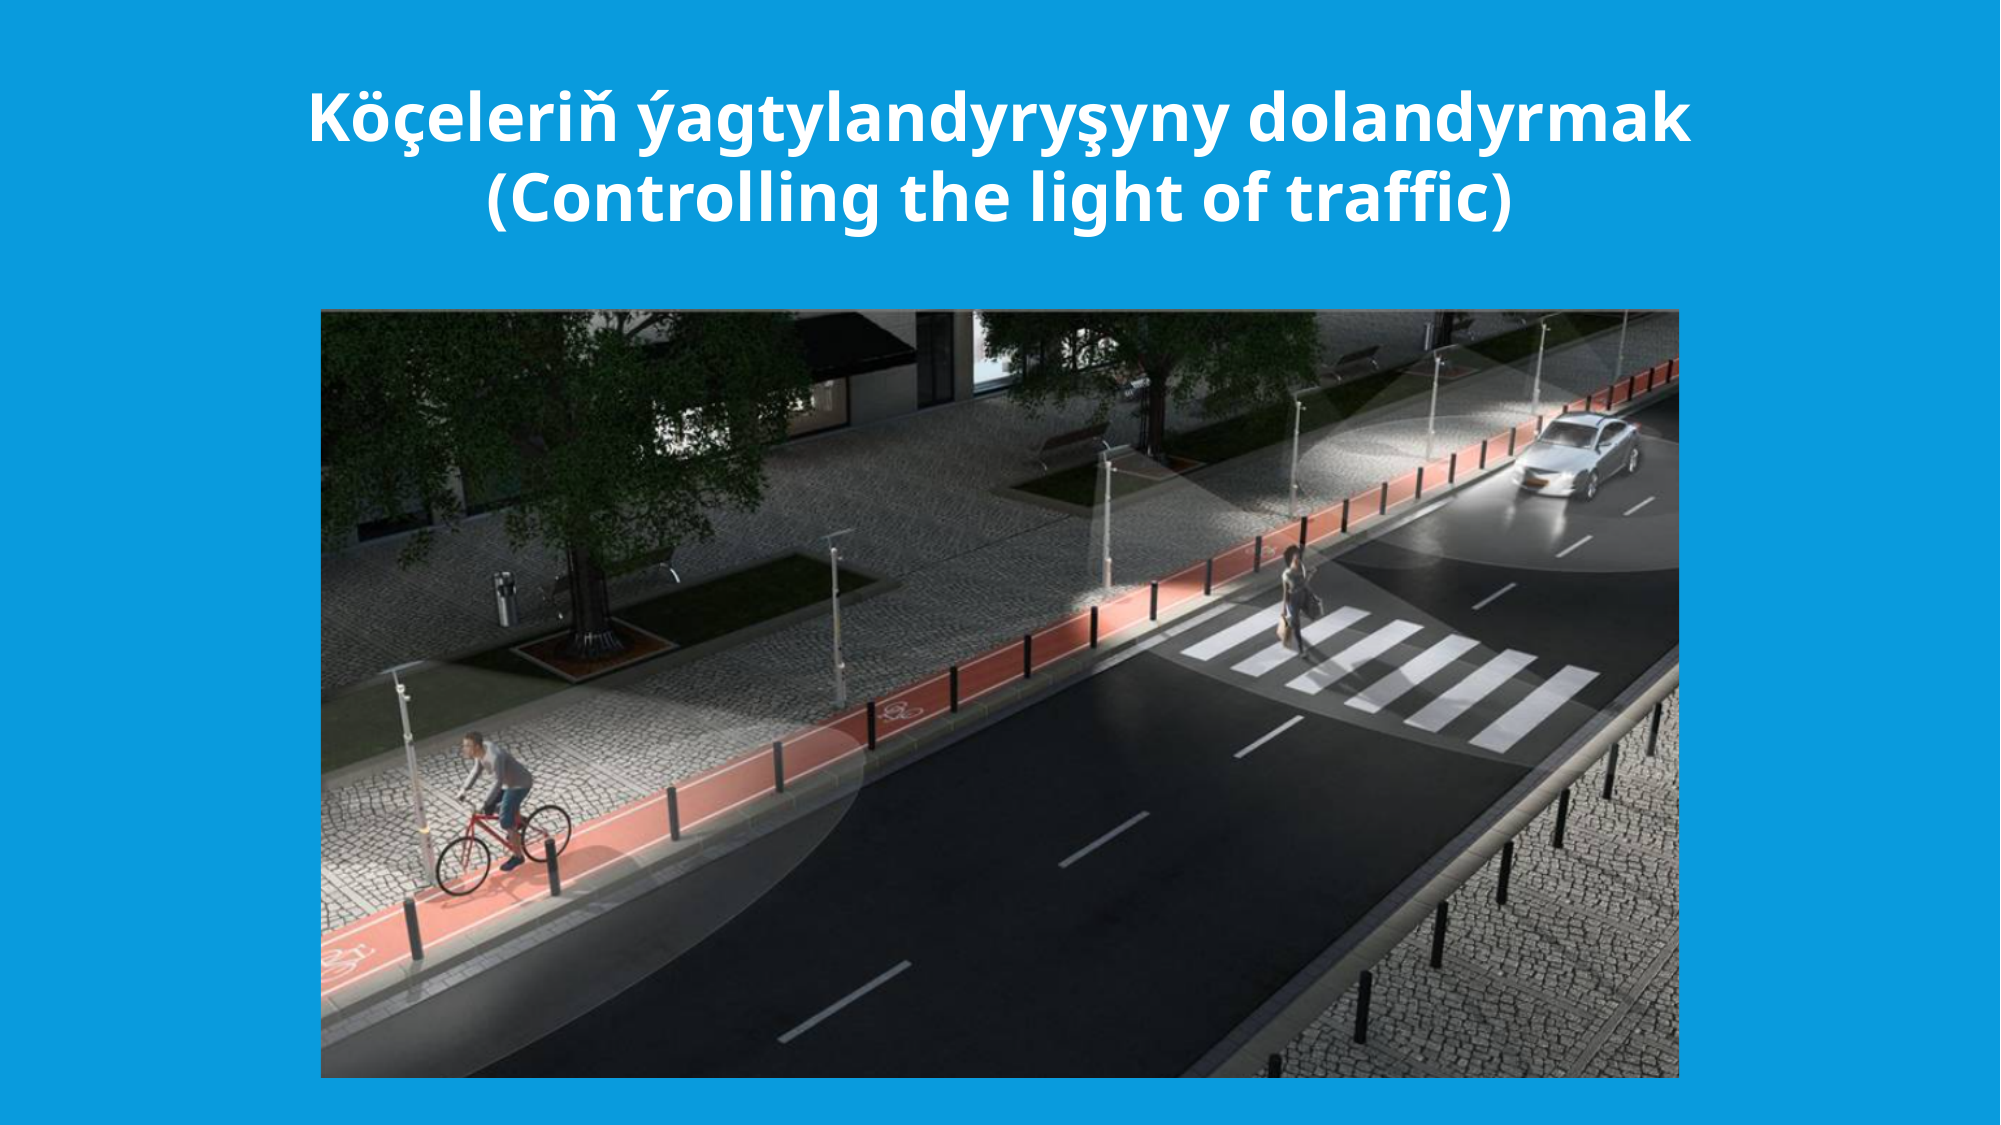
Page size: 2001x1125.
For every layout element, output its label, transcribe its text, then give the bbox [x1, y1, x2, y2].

picture [321, 310, 1679, 1077]
text_box Köçeleriň ýagtylandyryşyny dolandyrmak (Controlling the light of traffic) [166, 67, 1834, 243]
